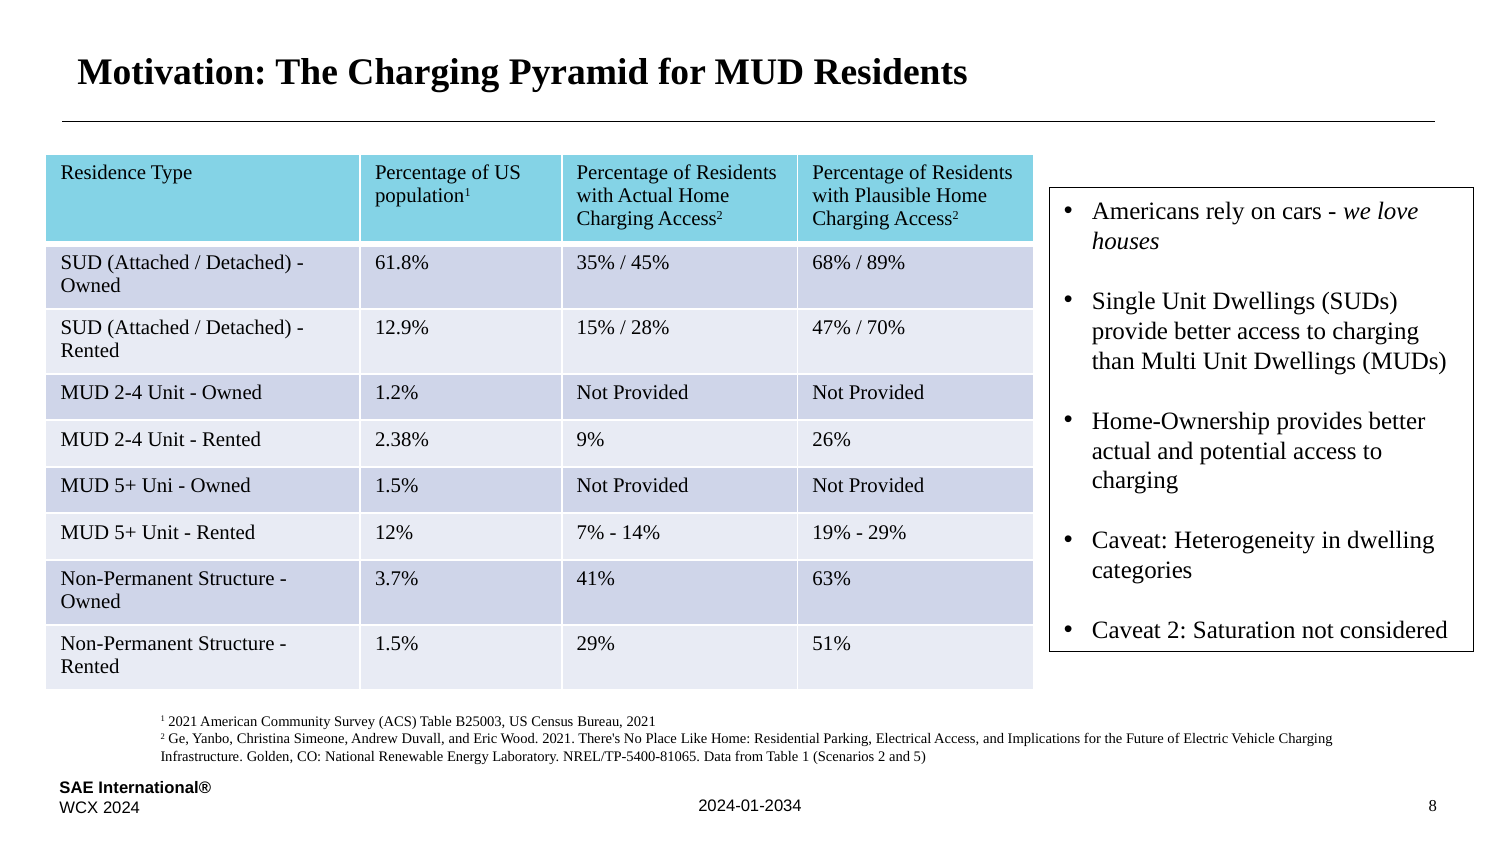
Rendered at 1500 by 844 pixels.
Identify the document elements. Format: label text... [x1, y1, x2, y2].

table_cell Not Provided [798, 375, 1033, 419]
table_cell MUD 5+ Uni - Owned [46, 468, 359, 512]
table_cell MUD 2-4 Unit - Owned [46, 375, 359, 419]
table_cell MUD 2-4 Unit - Rented [46, 421, 359, 466]
table_cell 47% / 70% [798, 310, 1033, 373]
table_cell 19% - 29% [798, 514, 1033, 559]
text_box Americans rely on cars - we love houses Single Unit Dwellings (SUDs) provide better access to charging than Multi Unit Dwellings (MUDs) Home-Ownership provides better actual and potential access to charging Caveat: Heterogeneity in dwelling categories Caveat 2: Saturation not considered [1049, 187, 1474, 652]
table_cell 1.2% [361, 375, 561, 419]
table_cell 12.9% [361, 310, 561, 373]
table_cell 61.8% [361, 247, 561, 308]
table_cell Not Provided [563, 468, 797, 512]
table_cell SUD (Attached / Detached) - Rented [46, 310, 359, 373]
table_cell 68% / 89% [798, 247, 1033, 308]
table_cell 7% - 14% [563, 514, 797, 559]
table_cell 41% [563, 561, 797, 624]
table_cell 1.5% [361, 468, 561, 512]
table_header Percentage of US population1 [361, 155, 561, 241]
table_cell SUD (Attached / Detached) - Owned [46, 247, 359, 308]
title Motivation: The Charging Pyramid for MUD Residents [62, 44, 1436, 111]
table_cell 29% [563, 626, 797, 689]
table_cell 2.38% [361, 421, 561, 466]
table_cell 35% / 45% [563, 247, 797, 308]
table_cell 12% [361, 514, 561, 559]
table_cell Not Provided [798, 468, 1033, 512]
table_header Percentage of Residents with Actual Home Charging Access2 [563, 155, 797, 241]
table_cell 15% / 28% [563, 310, 797, 373]
table_cell 1.5% [361, 626, 561, 689]
table_cell Not Provided [563, 375, 797, 419]
table_cell MUD 5+ Unit - Rented [46, 514, 359, 559]
table_header Residence Type [46, 155, 359, 241]
text_box 1 2021 American Community Survey (ACS) Table B25003, US Census Bureau, 2021 2 Ge, Yanbo, Christina Simeone, Andrew Duvall, and Eric Wood. 2021. There's No Place Like Home: Residential Parking, Electrical Access, and Implications for the Future of Electric Vehicle Charging Infrastructure. Golden, CO: National Renewable Energy Laboratory. NREL/TP-5400-81065. Data from Table 1 (Scenarios 2 and 5) [145, 704, 1352, 772]
table_cell Non-Permanent Structure - Owned [46, 561, 359, 624]
table_cell 63% [798, 561, 1033, 624]
table_cell 9% [563, 421, 797, 466]
table_header Percentage of Residents with Plausible Home Charging Access2 [798, 155, 1033, 241]
table_cell 3.7% [361, 561, 561, 624]
table_cell Non-Permanent Structure - Rented [46, 626, 359, 689]
table_cell 26% [798, 421, 1033, 466]
table_cell 51% [798, 626, 1033, 689]
